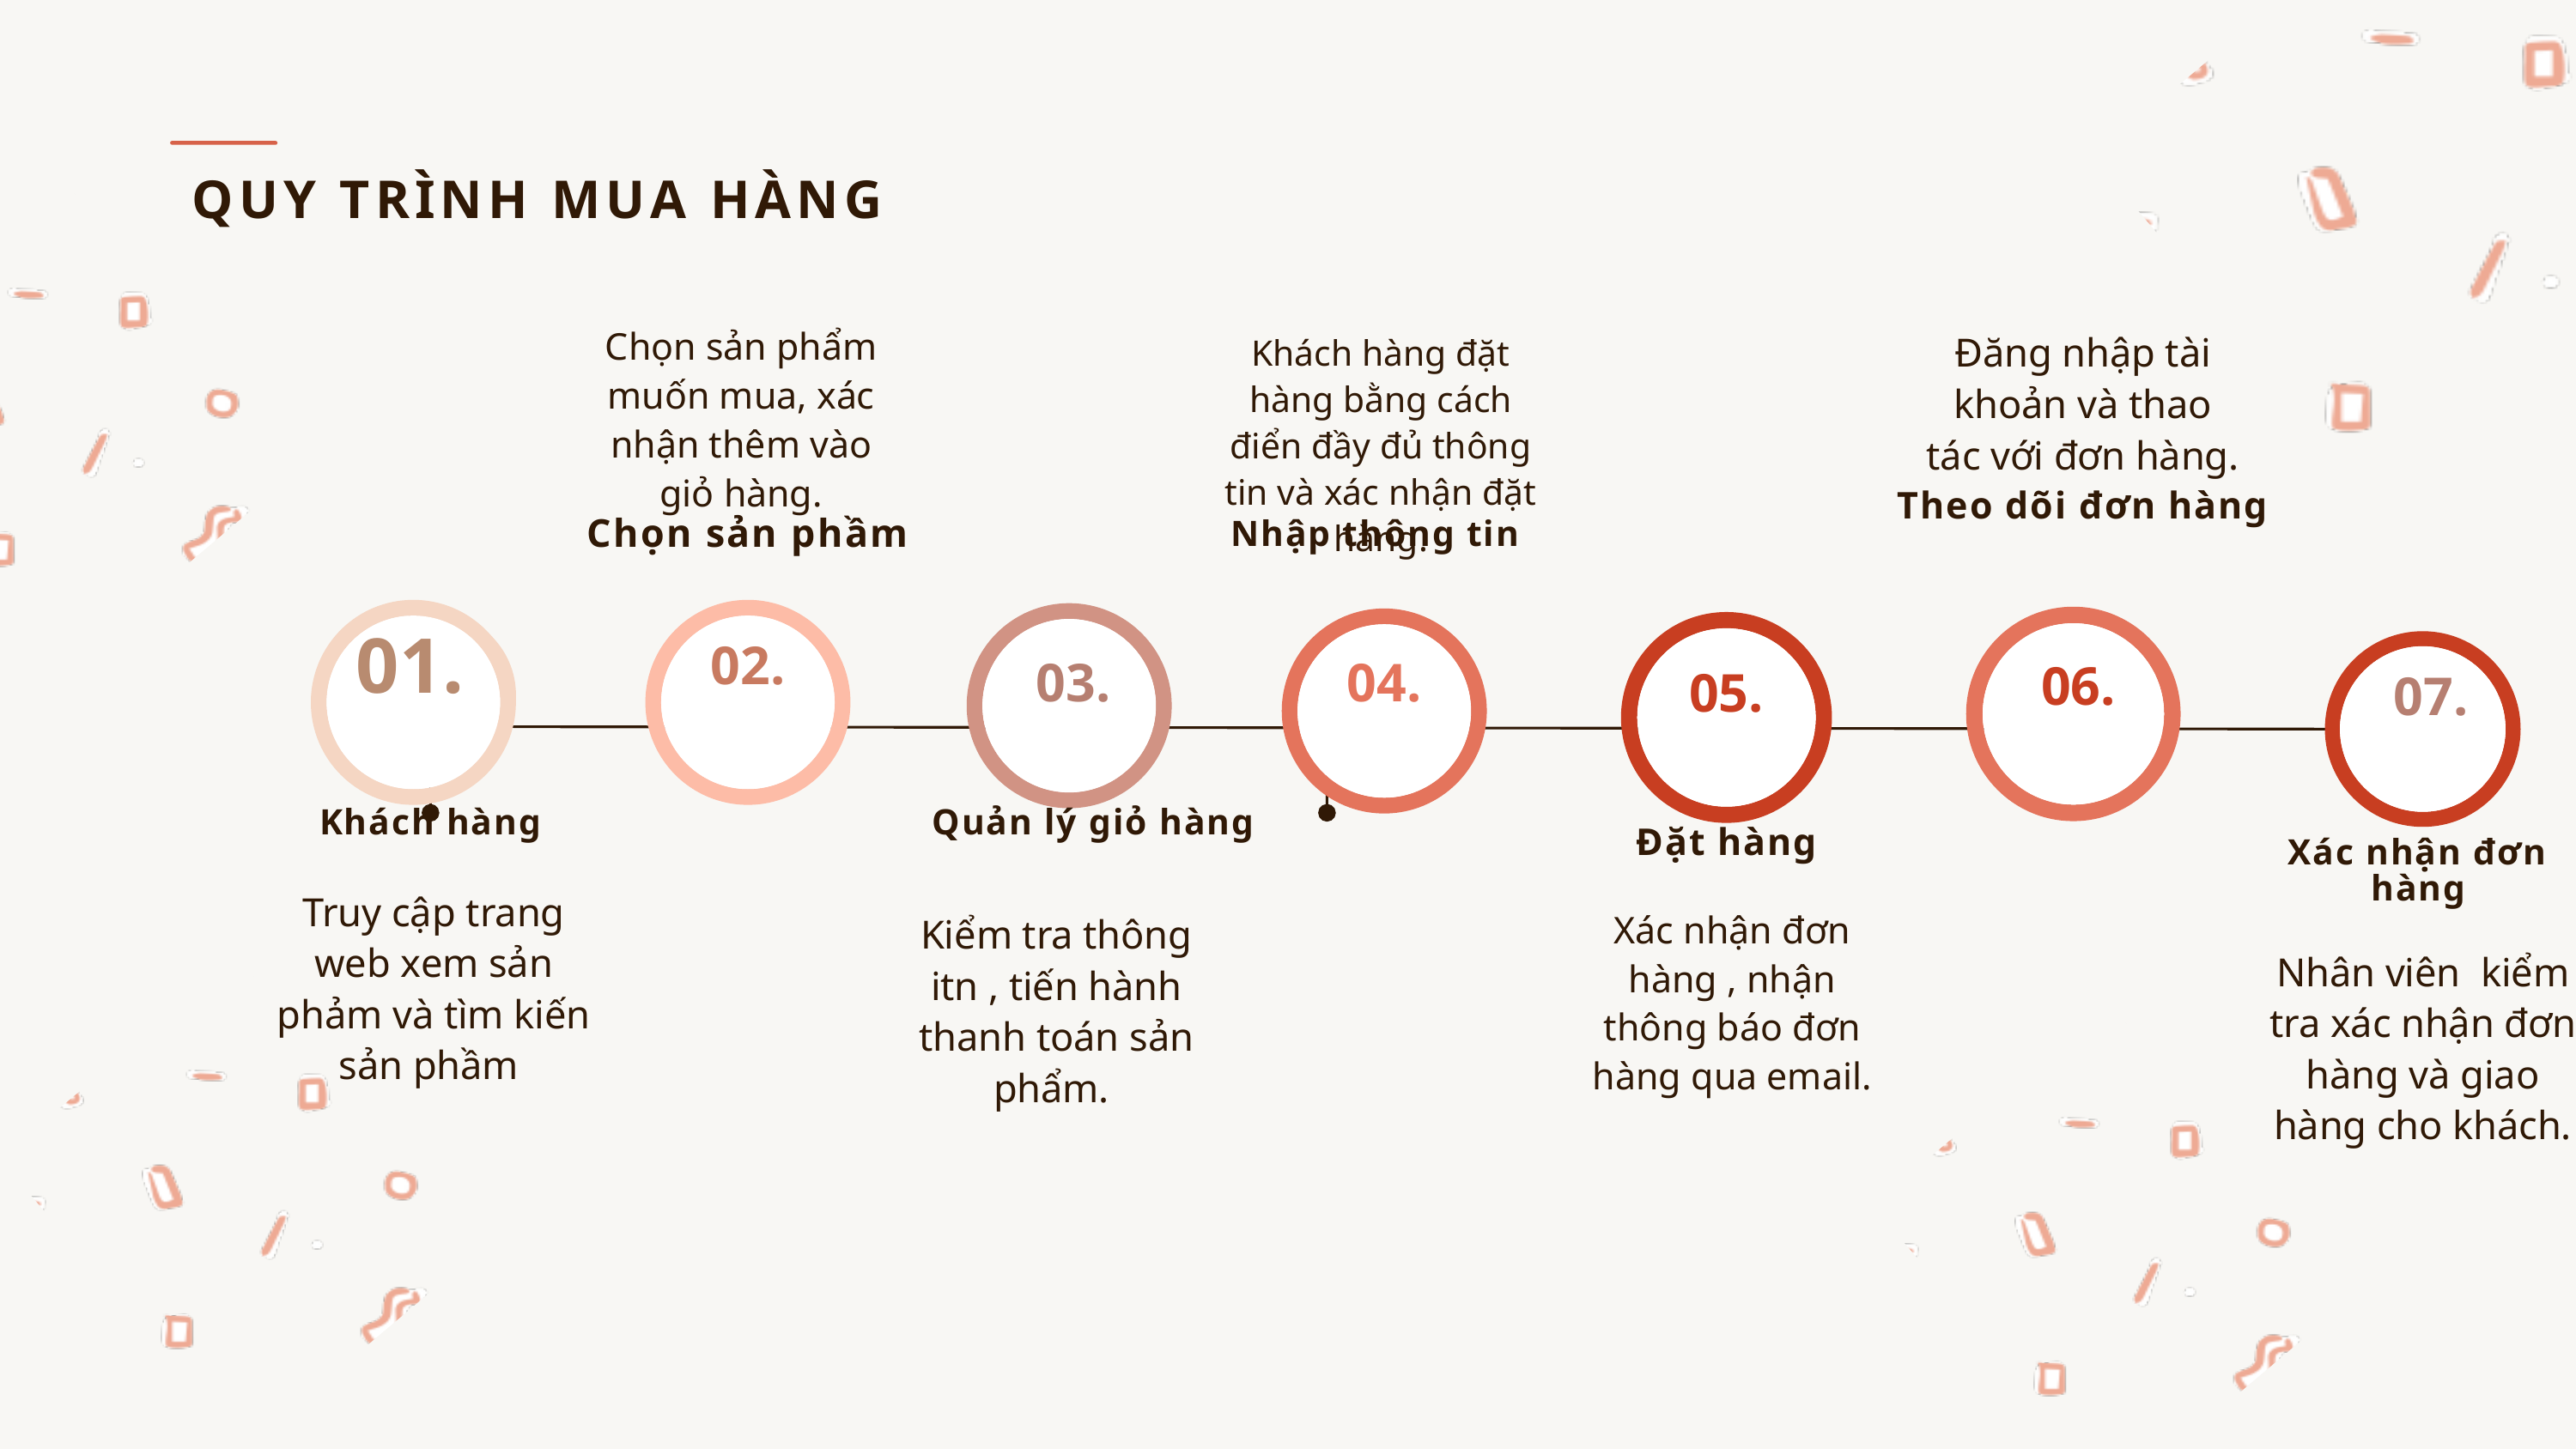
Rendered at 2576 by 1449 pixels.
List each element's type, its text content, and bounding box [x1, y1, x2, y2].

text_box [1873, 1004, 2356, 1449]
text_box Đặt hàng [1574, 824, 1879, 864]
text_box [0, 175, 305, 667]
text_box Quản lý giỏ hàng [927, 805, 1260, 842]
text_box Khách hàng [304, 805, 557, 842]
text_box Khách hàng đặt hàng bằng cách điển đầy đủ thông tin và xác nhận đặt hàng. [1223, 326, 1539, 559]
text_box QUY TRÌNH MUA HÀNG [191, 168, 945, 229]
text_box Đăng nhập tài khoản và thao tác với đơn hàng. [1925, 324, 2240, 478]
text_box Kiểm tra thông itn , tiến hành thanh toán sản phẩm. [898, 906, 1214, 1111]
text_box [1281, 608, 1487, 814]
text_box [645, 599, 851, 805]
text_box Chọn sản phẩm muốn mua, xác nhận thêm vào giỏ hàng. [583, 318, 899, 514]
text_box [310, 599, 517, 805]
text_box Xác nhận đơn hàng , nhận thông báo đơn hàng qua email. [1574, 901, 1890, 1098]
text_box Truy cập trang web xem sản phảm và tìm kiến sản phầm [276, 882, 592, 1088]
text_box [0, 957, 483, 1449]
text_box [2324, 631, 2521, 828]
text_box Xác nhận đơn hàng [2248, 835, 2576, 908]
text_box Nhân viên kiểm tra xác nhận đơn hàng và giao hàng cho khách. [2265, 943, 2576, 1148]
text_box Chọn sản phầm [576, 515, 920, 555]
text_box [966, 603, 1172, 809]
text_box Theo dõi đơn hàng [1896, 488, 2269, 527]
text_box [1965, 606, 2181, 822]
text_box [1620, 611, 1832, 823]
text_box [2093, 0, 2576, 577]
